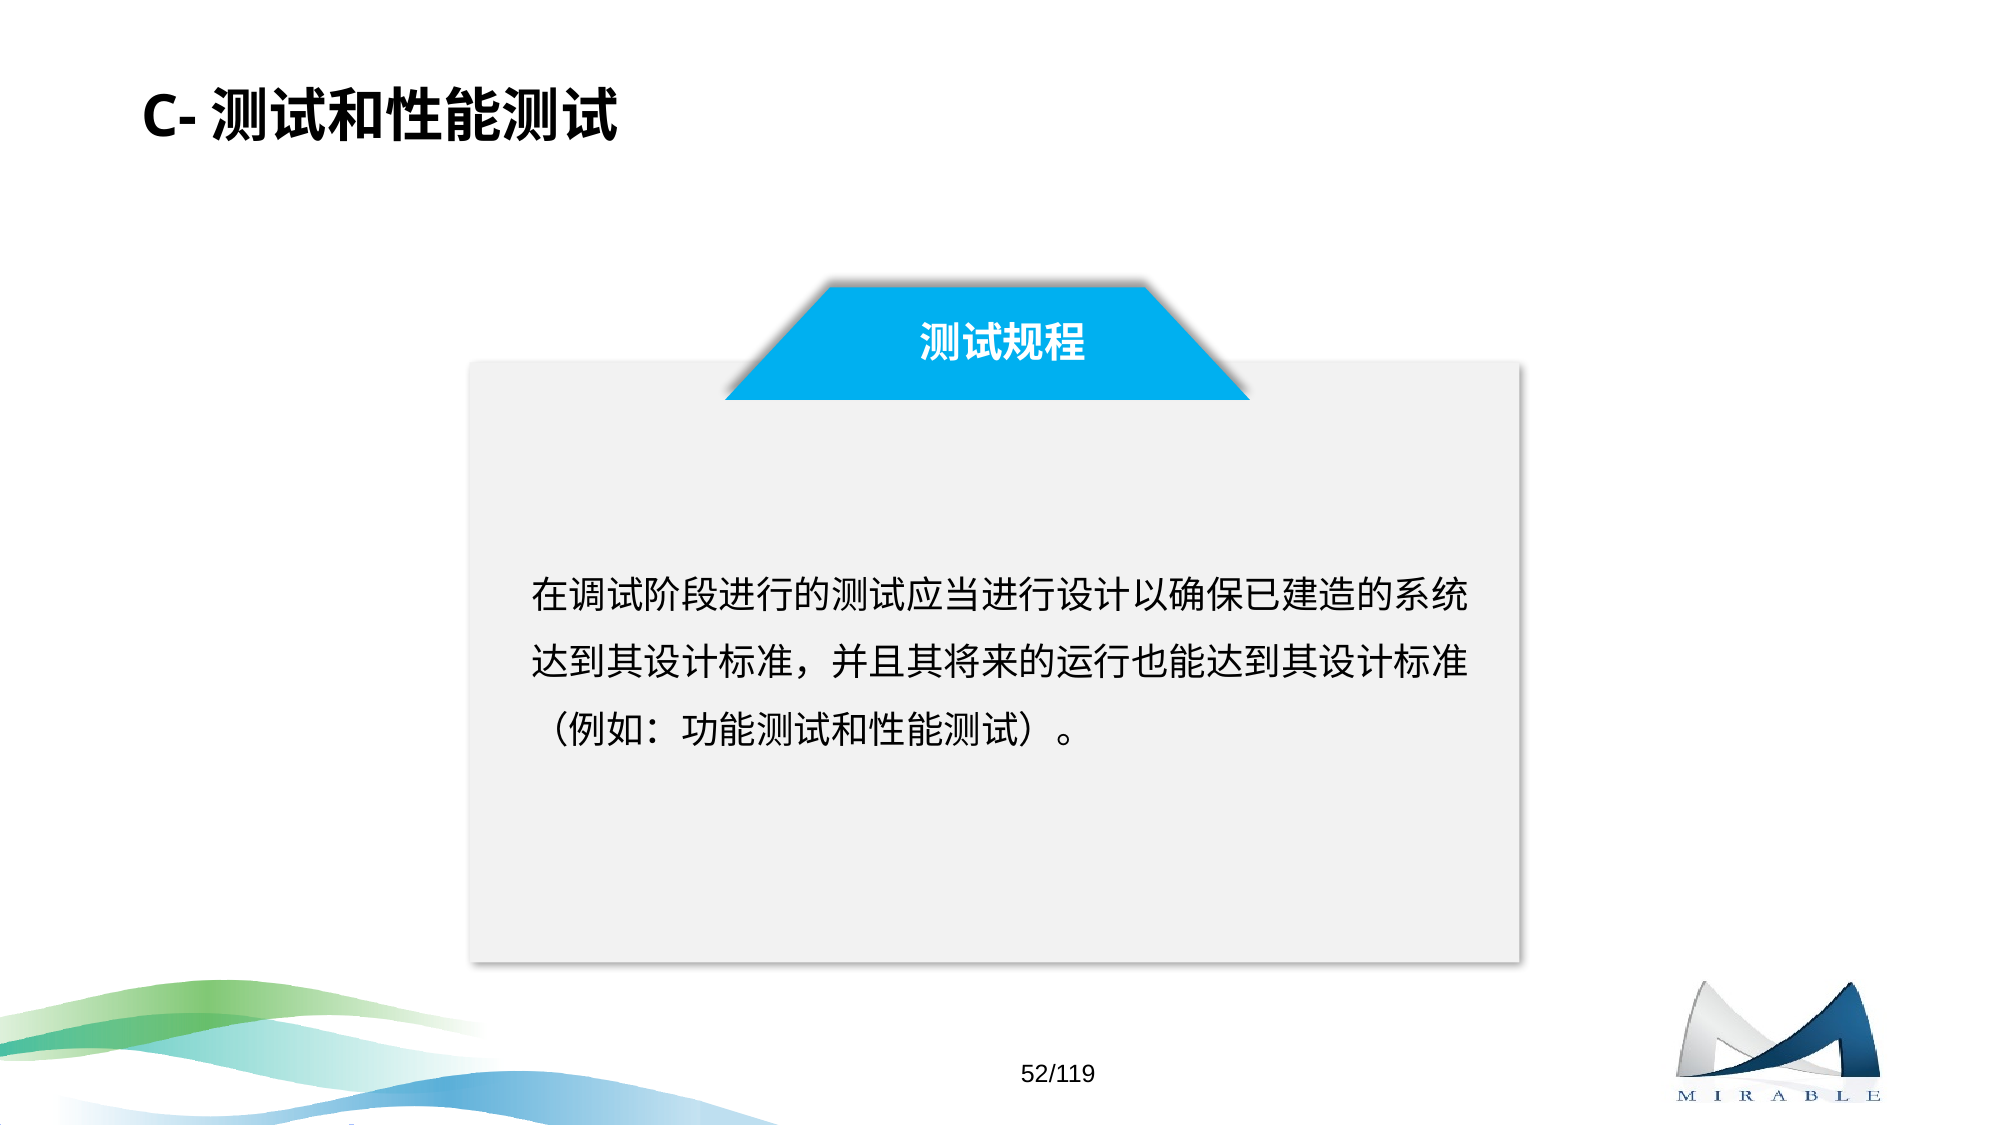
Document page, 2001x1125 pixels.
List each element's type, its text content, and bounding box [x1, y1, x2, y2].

picture [1659, 979, 1896, 1103]
title C-测试和性能测试 [125, 64, 1874, 172]
text_box 在调试阶段进行的测试应当进行设计以确保已建造的系统达到其设计标准，并且其将来的运行也能达到其设计标准 （例如：功能测试和性能测试）。 [516, 540, 1504, 758]
picture [0, 977, 702, 1125]
text_box [469, 361, 1521, 963]
text_box 测试规程 [904, 308, 1102, 373]
text_box [722, 286, 1253, 401]
slide_number 52/119 [833, 1042, 1284, 1103]
